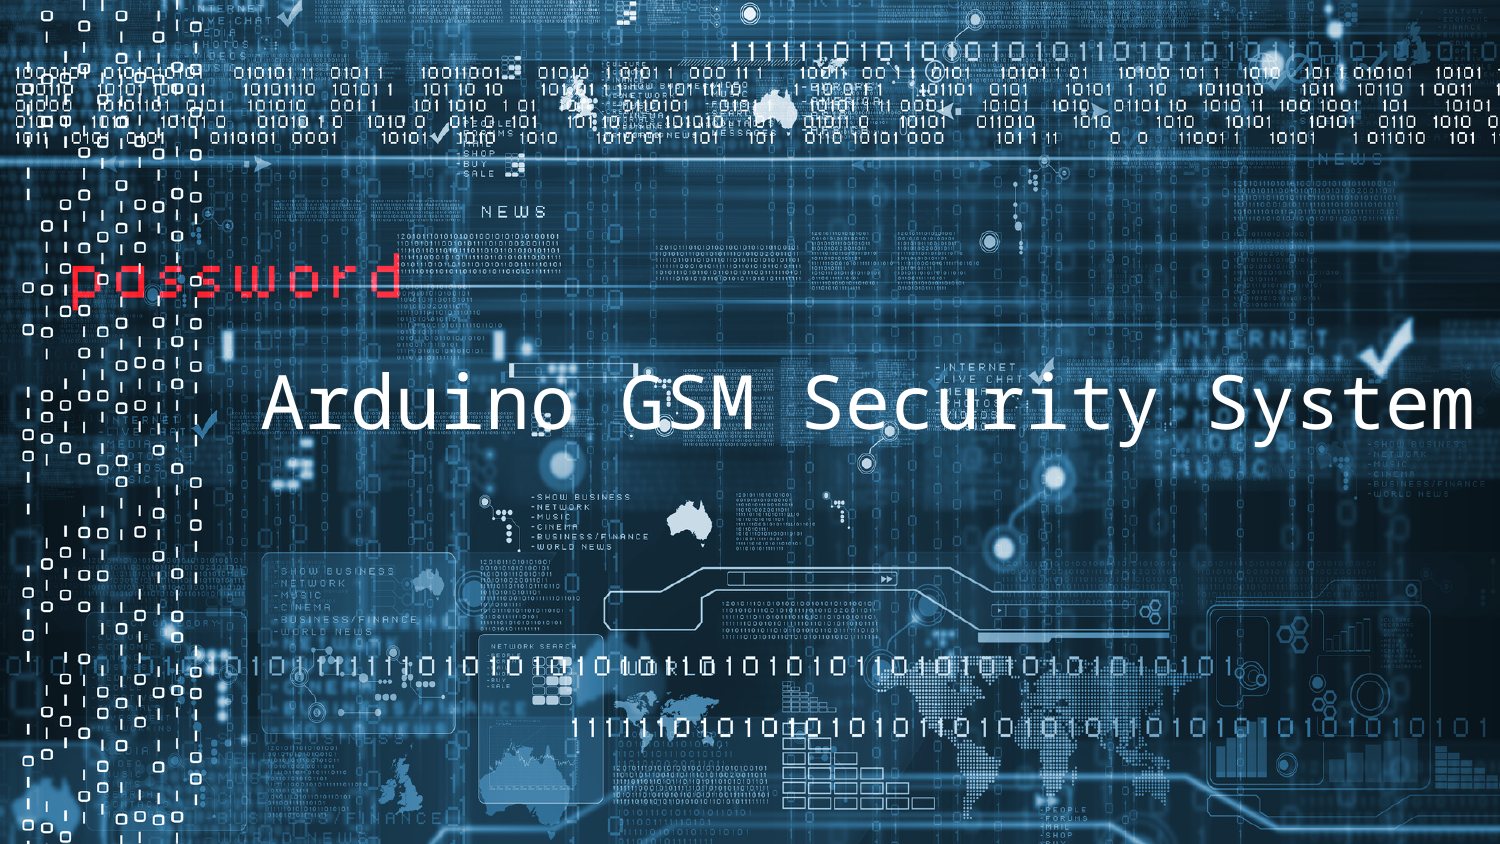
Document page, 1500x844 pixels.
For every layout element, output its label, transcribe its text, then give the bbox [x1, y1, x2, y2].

title Arduino GSM Security System [155, 339, 1500, 434]
picture [0, 0, 1500, 844]
